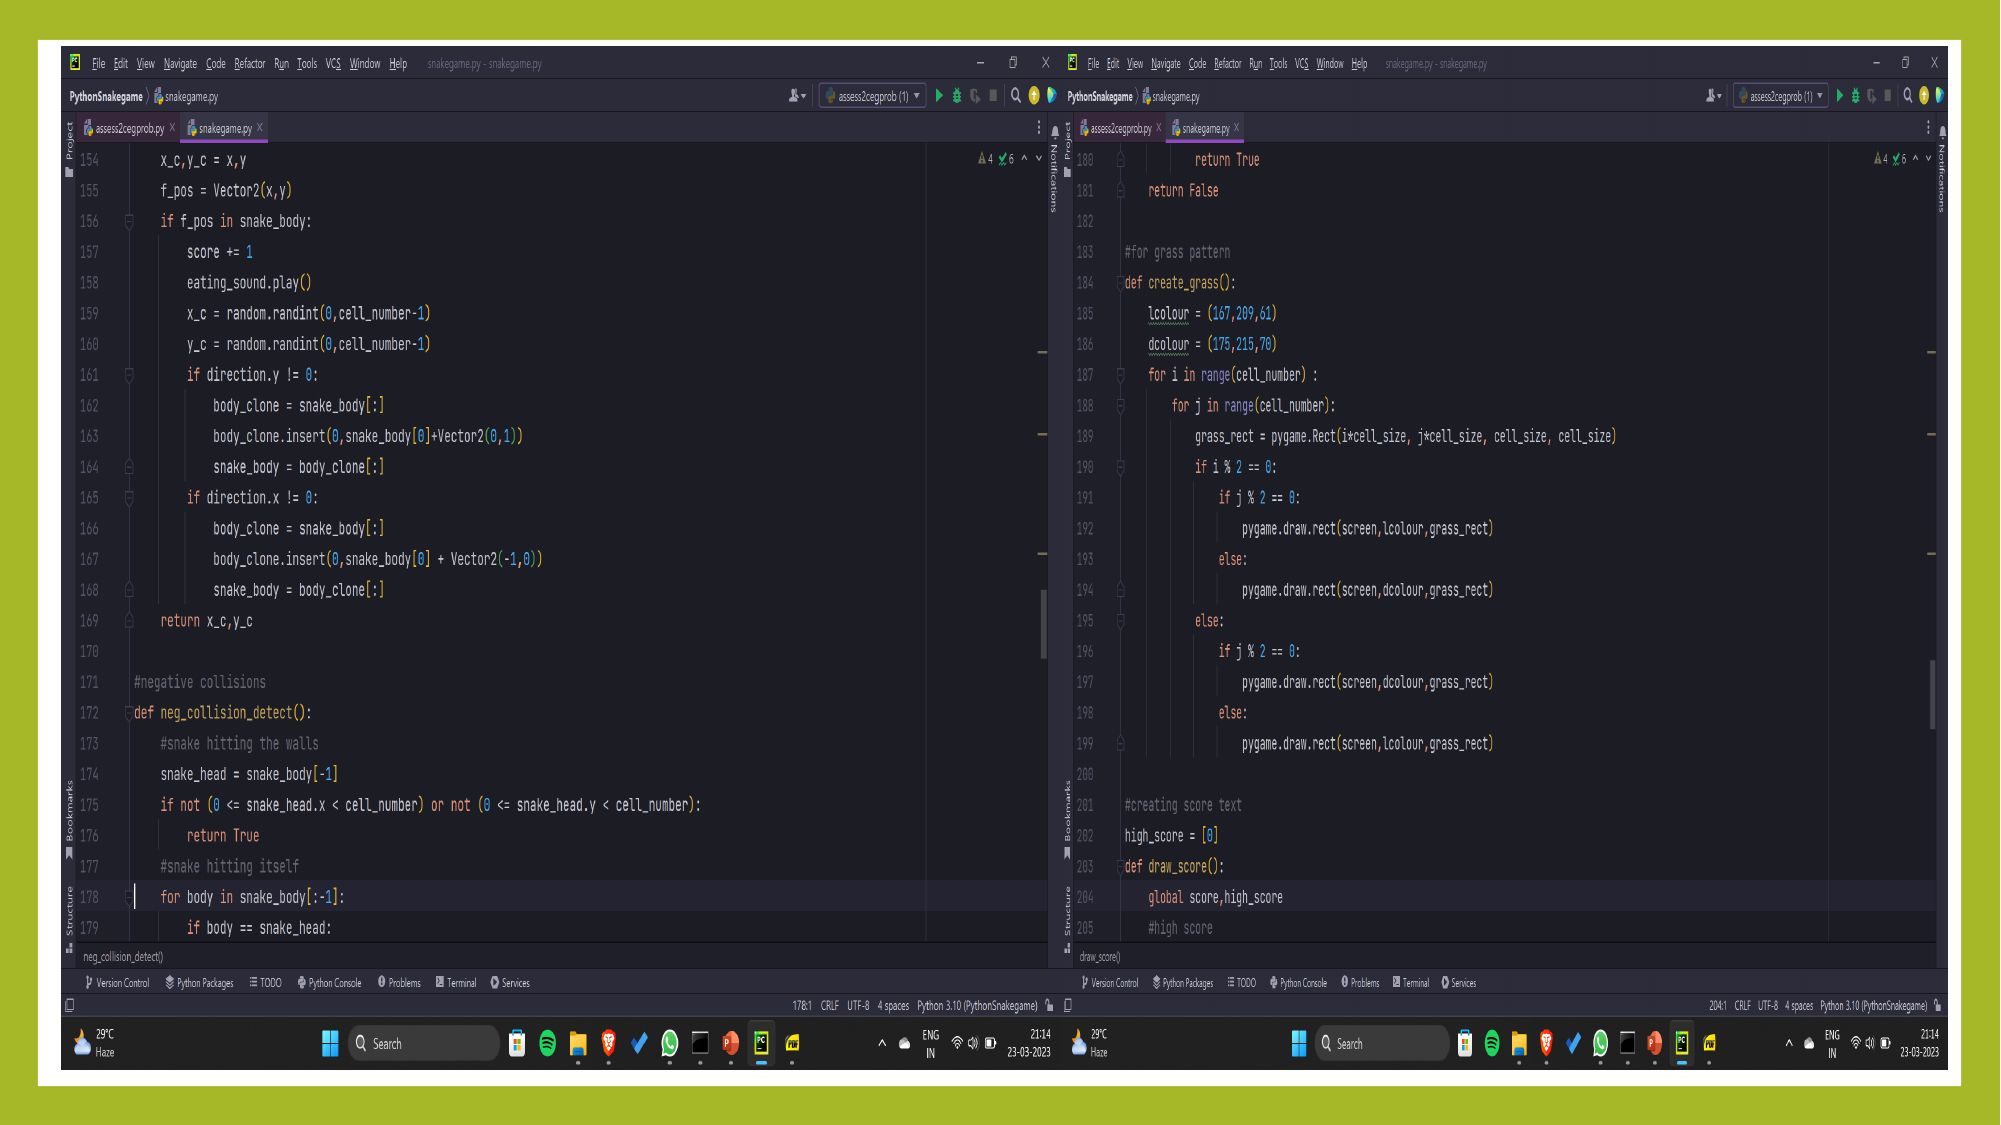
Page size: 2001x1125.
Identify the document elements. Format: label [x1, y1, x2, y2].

picture [61, 45, 1948, 1070]
